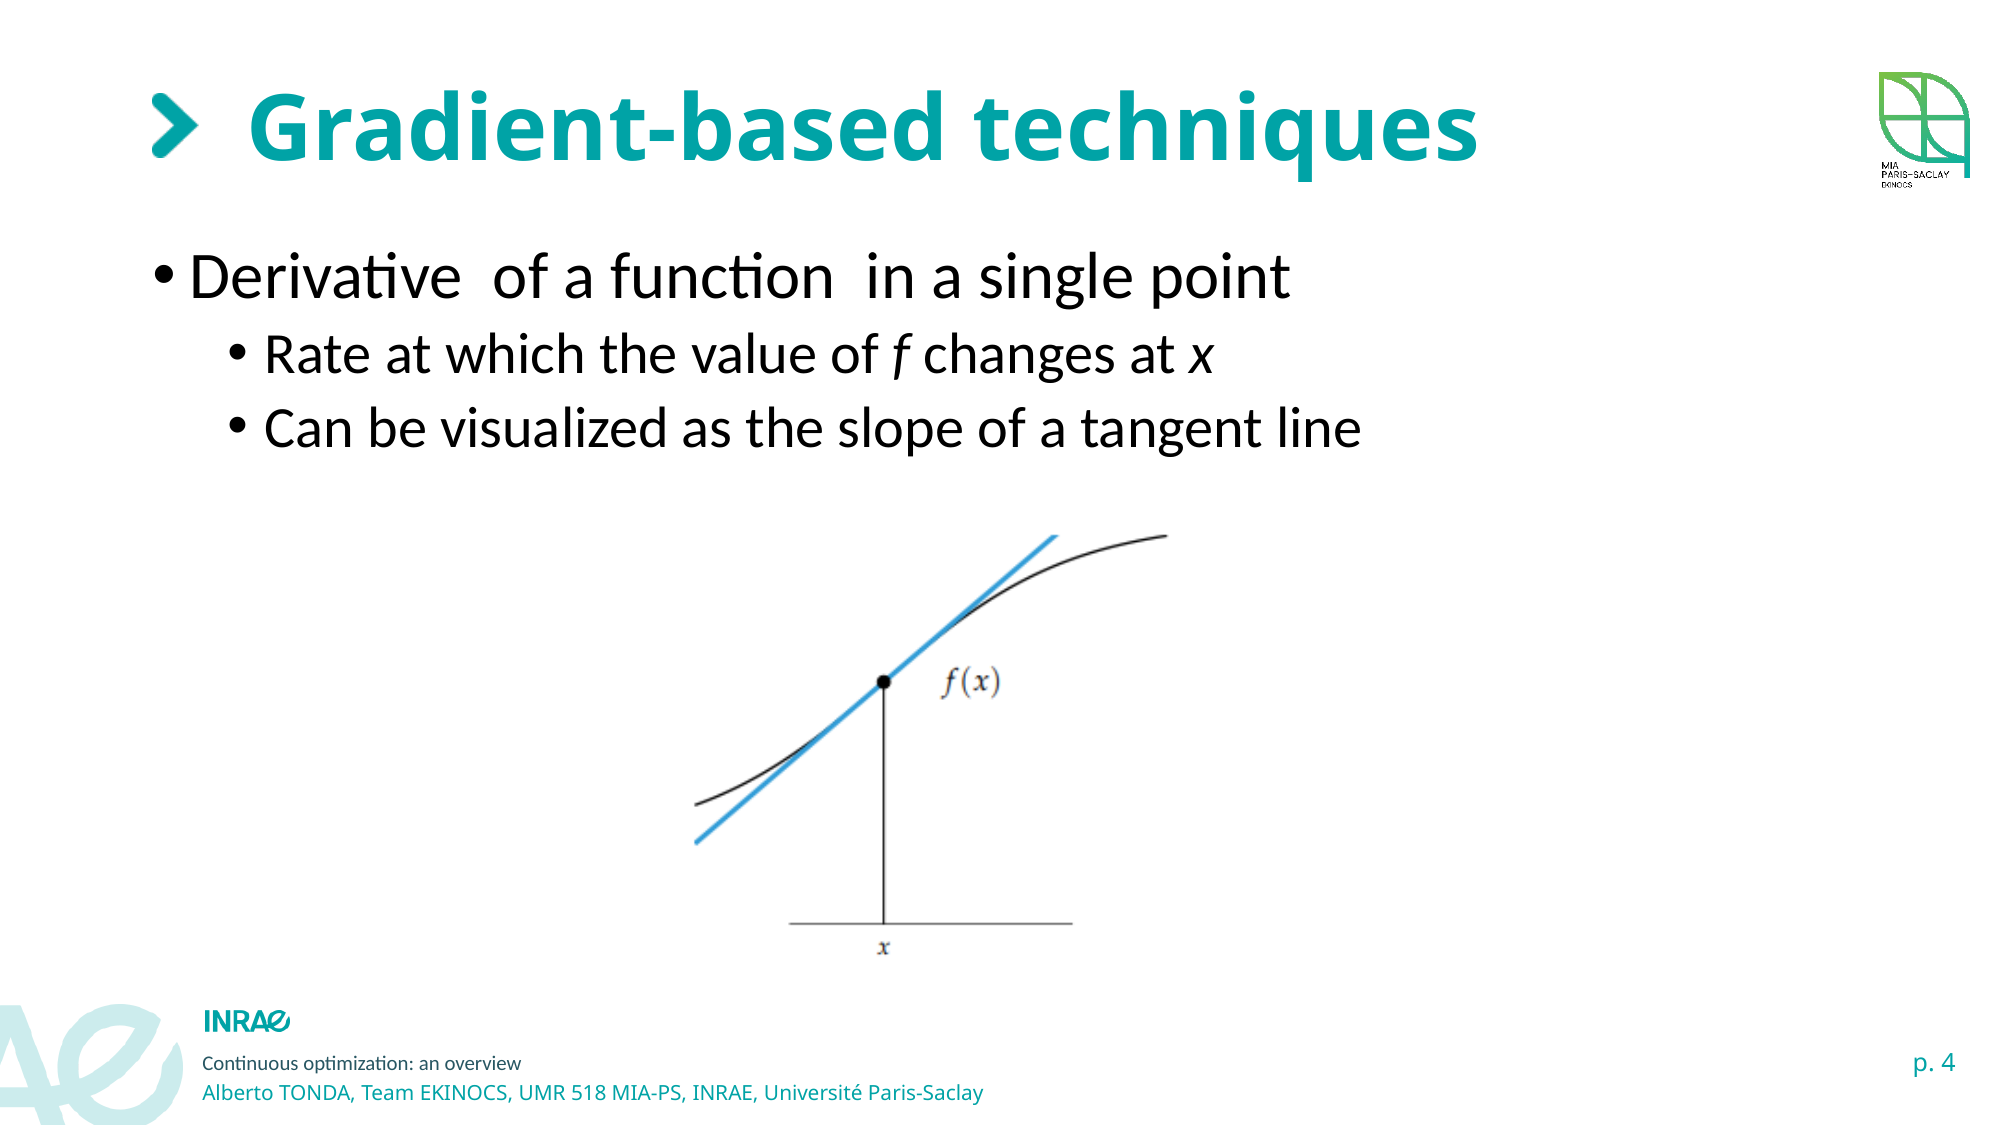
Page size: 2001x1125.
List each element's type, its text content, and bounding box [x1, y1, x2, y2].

picture [573, 504, 1228, 964]
picture [1862, 54, 1986, 205]
picture [0, 996, 329, 1125]
title Gradient-based techniques [137, 59, 1863, 203]
picture [152, 93, 200, 158]
